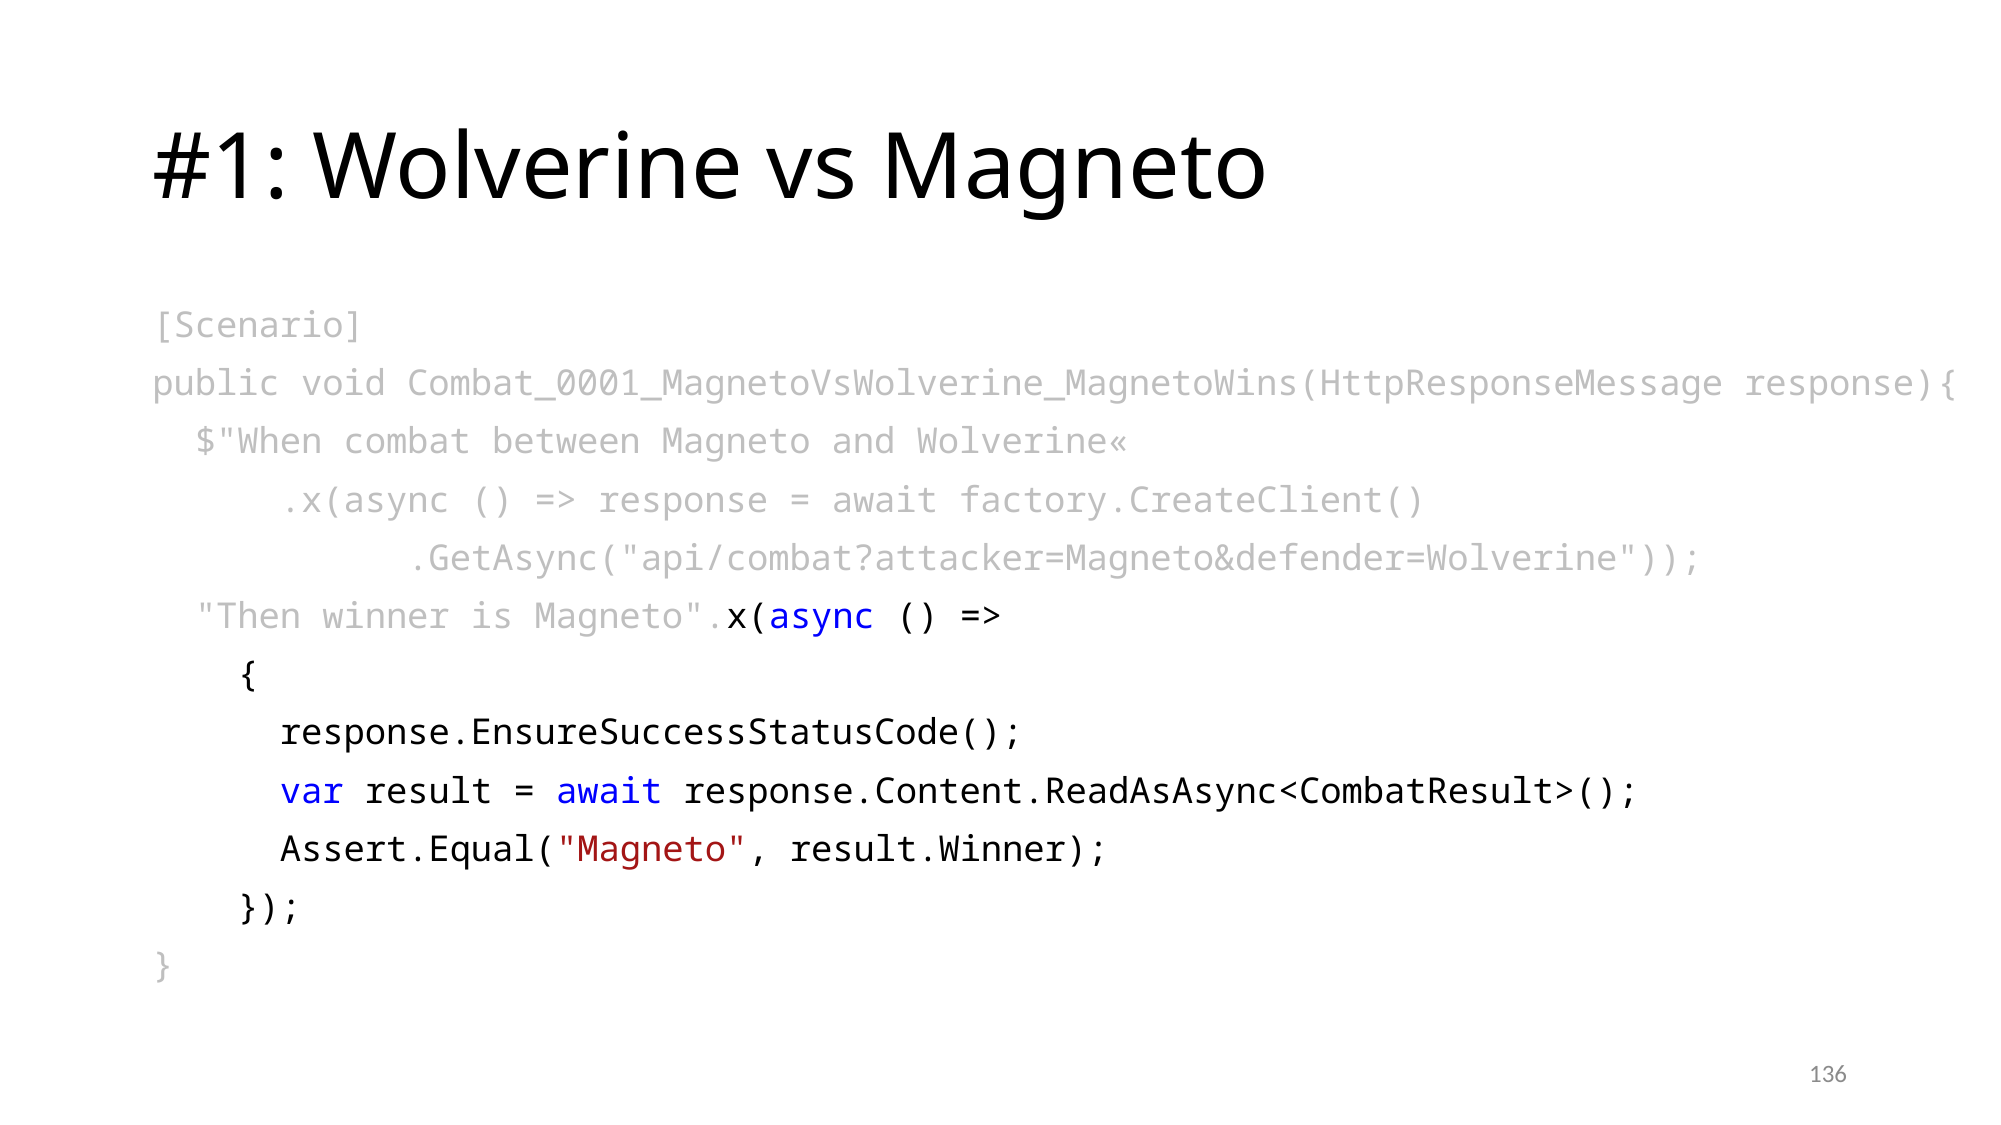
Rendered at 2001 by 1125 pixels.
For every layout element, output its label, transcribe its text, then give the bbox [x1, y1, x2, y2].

title #1: Wolverine vs Magneto [137, 59, 1863, 278]
list [Scenario] public void Combat_0001_MagnetoVsWolverine_MagnetoWins(HttpResponseMessage response){ $"When combat between Magneto and Wolverine« .x(async () => response = await factory.CreateClient() .GetAsync("api/combat?attacker=Magneto&defender=Wolverine")); "Then winner is Magneto".x(async () => { response.EnsureSuccessStatusCode(); var result = await response.Content.ReadAsAsync<CombatResult>(); Assert.Equal("Magneto", result.Winner); }); } [137, 299, 1981, 1014]
slide_number 136 [1412, 1042, 1863, 1103]
